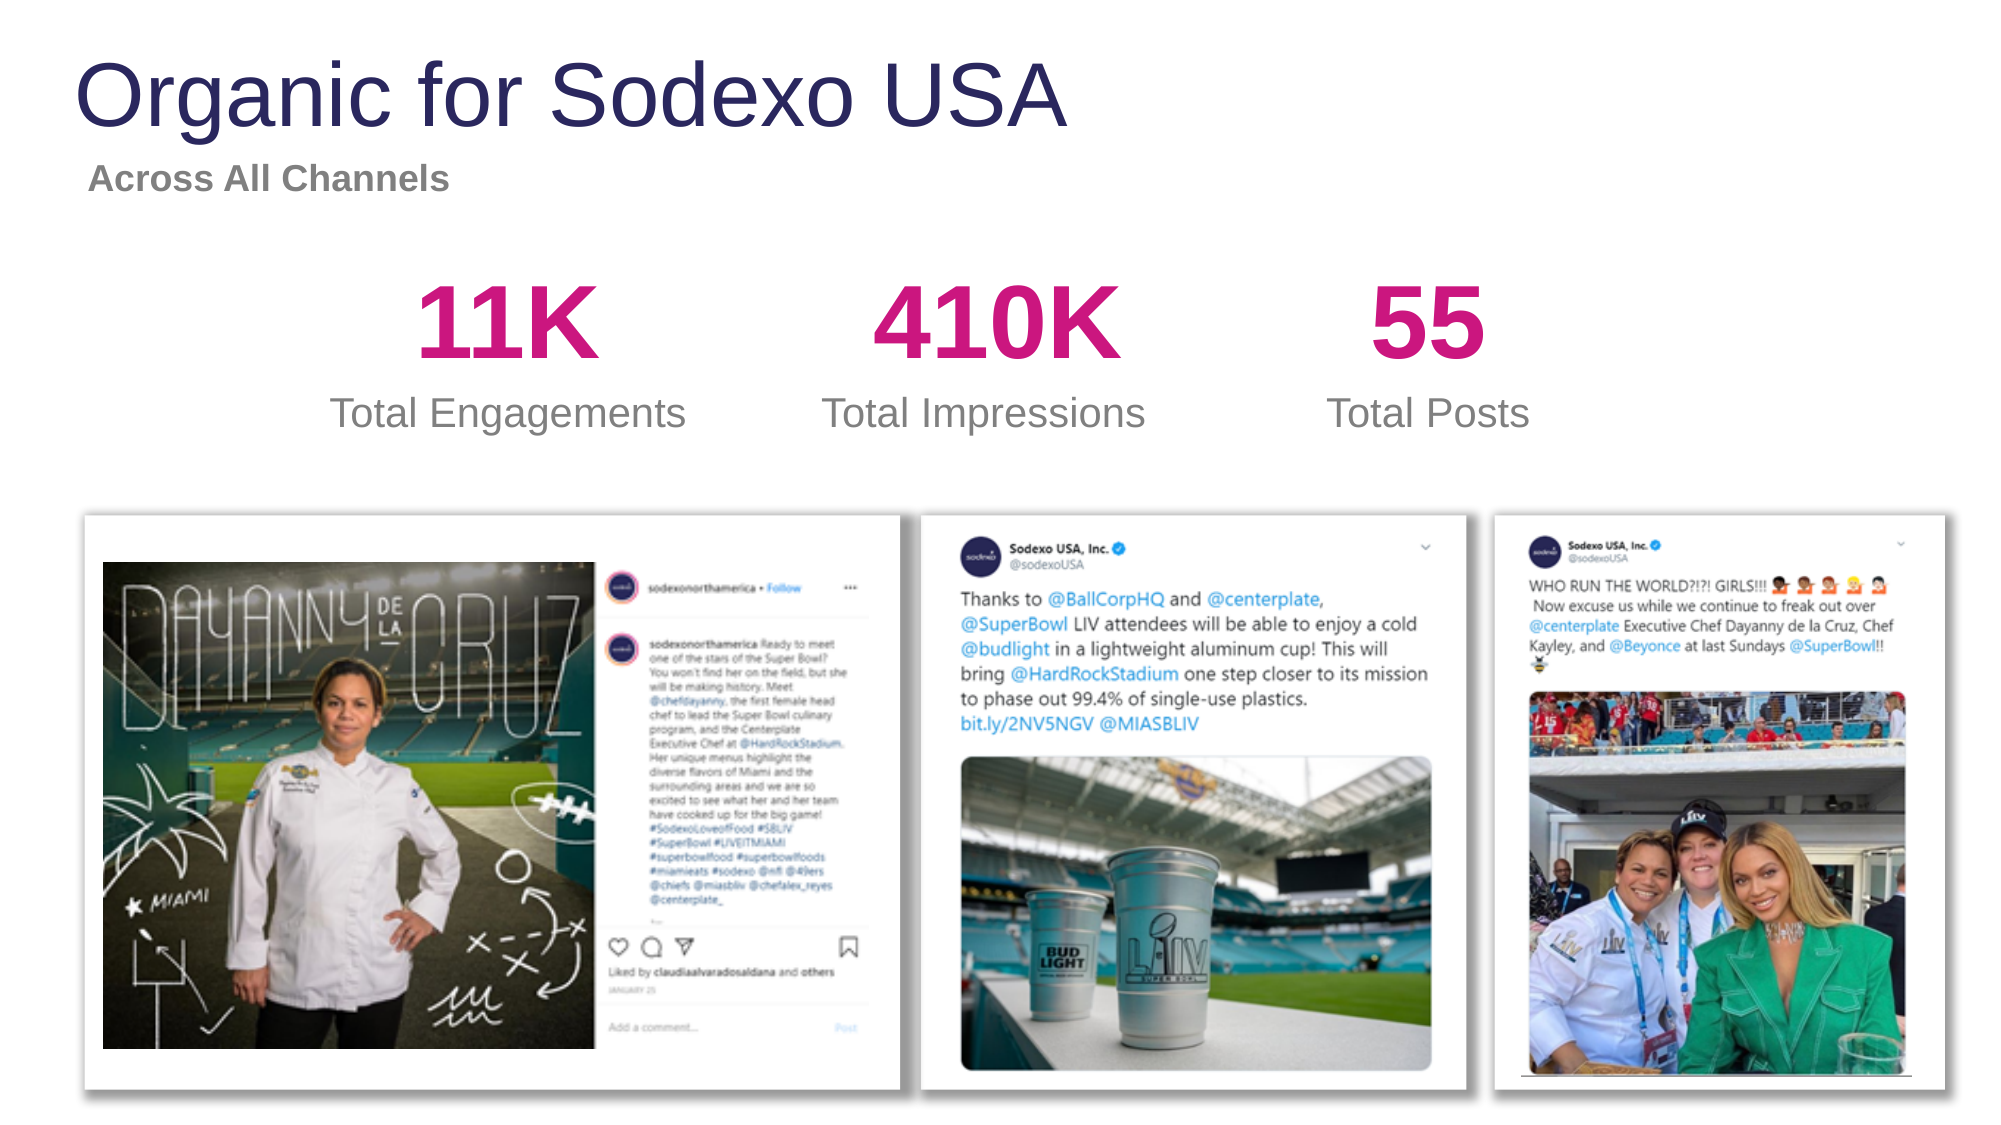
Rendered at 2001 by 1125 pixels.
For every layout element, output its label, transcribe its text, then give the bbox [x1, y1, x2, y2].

text_box Total Engagements [308, 378, 709, 443]
picture [950, 531, 1439, 1083]
picture [1521, 531, 1912, 1077]
text_box 410K [856, 246, 1140, 378]
text_box [923, 514, 1467, 1091]
title Organic for Sodexo USA [59, 40, 1785, 155]
text_box Total Impressions [803, 378, 1164, 443]
text_box 55 [1301, 246, 1556, 378]
text_box Across All Channels [72, 146, 529, 207]
text_box 11K [381, 246, 636, 378]
picture [103, 562, 869, 1049]
text_box [84, 514, 901, 1091]
text_box Total Posts [1248, 378, 1609, 443]
text_box [1493, 514, 1946, 1091]
